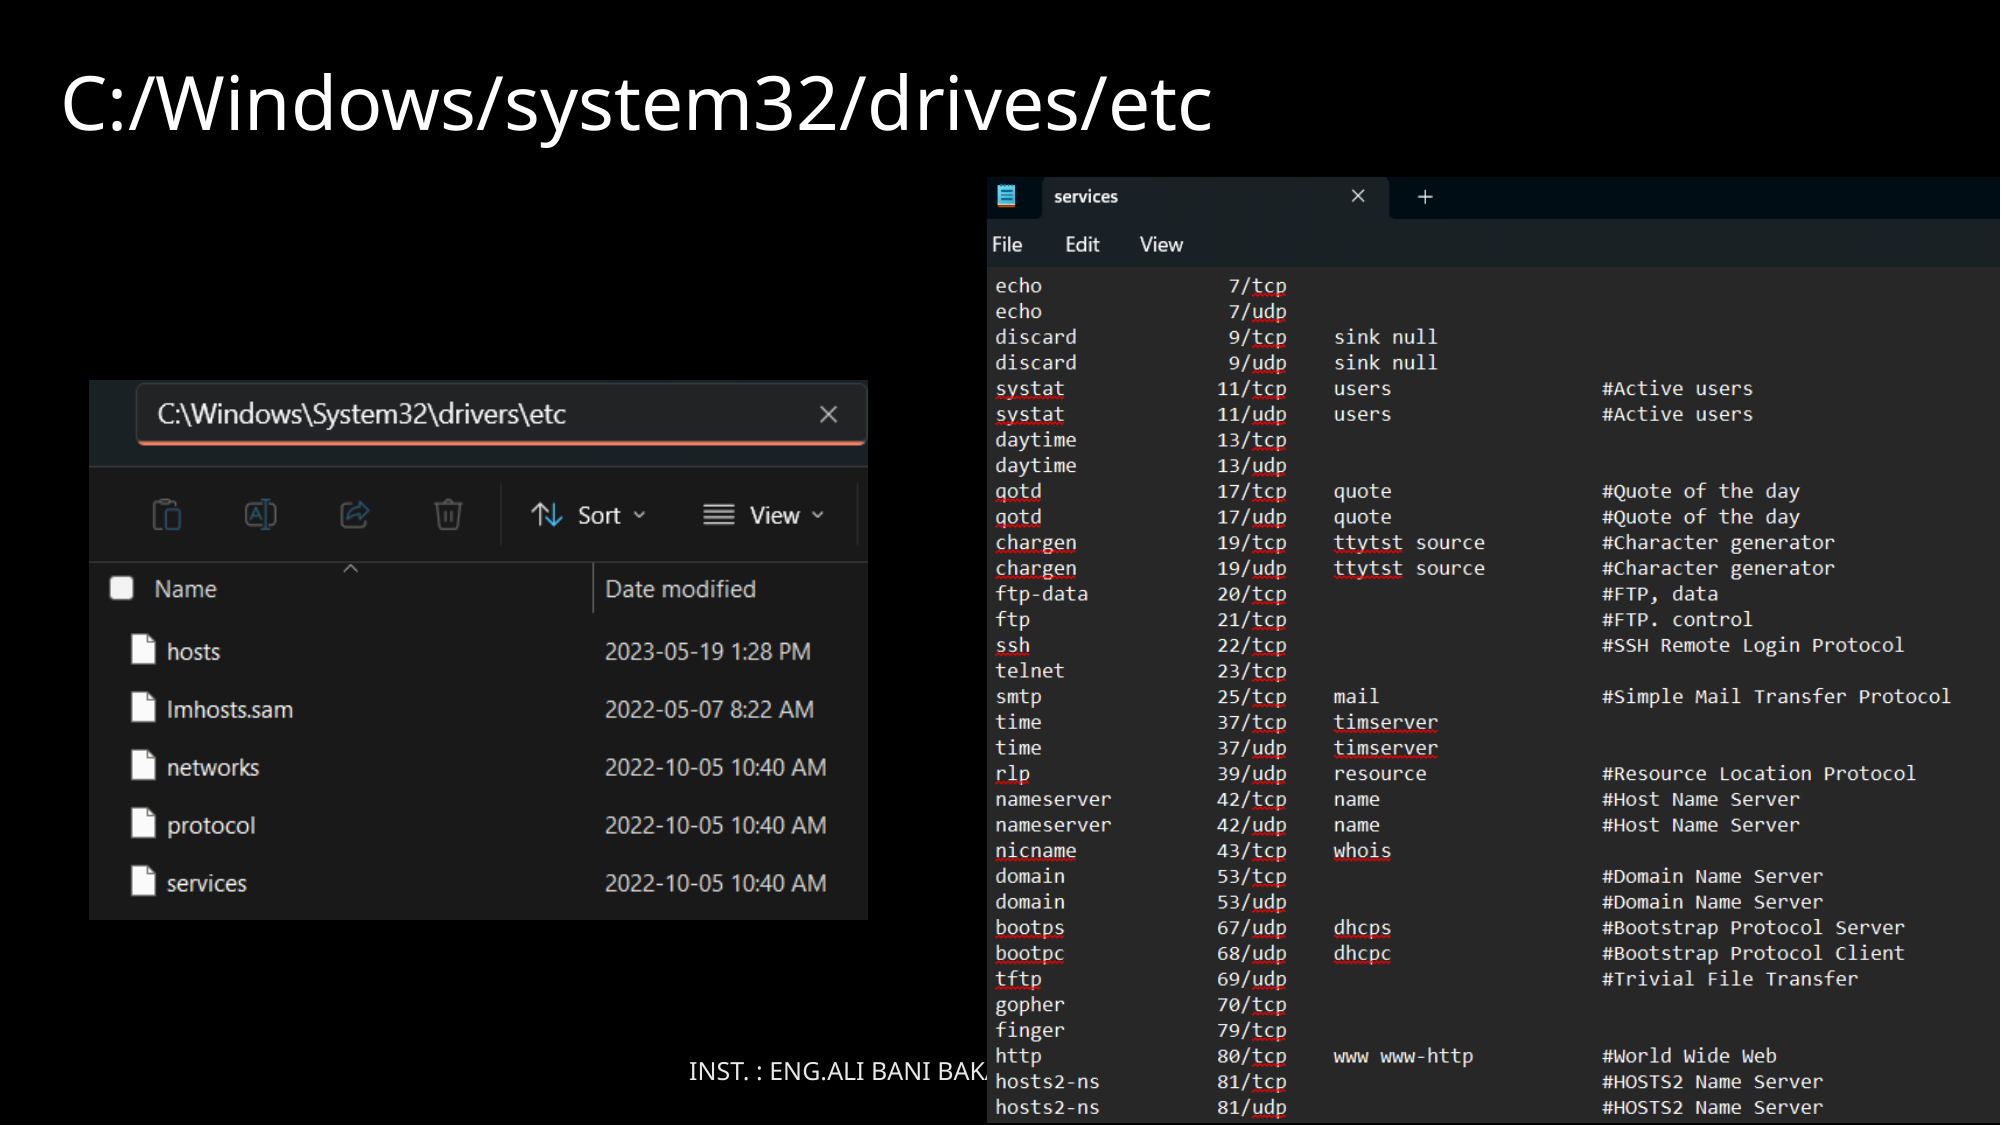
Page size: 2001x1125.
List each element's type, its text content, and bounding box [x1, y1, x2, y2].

picture [986, 176, 2000, 1124]
title C:/Windows/system32/drives/etc [45, 35, 1771, 178]
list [88, 379, 868, 921]
footer INST. : ENG.ALI BANI BAKAR & ENG.Dana Al-Mahrouk [662, 1042, 986, 1103]
